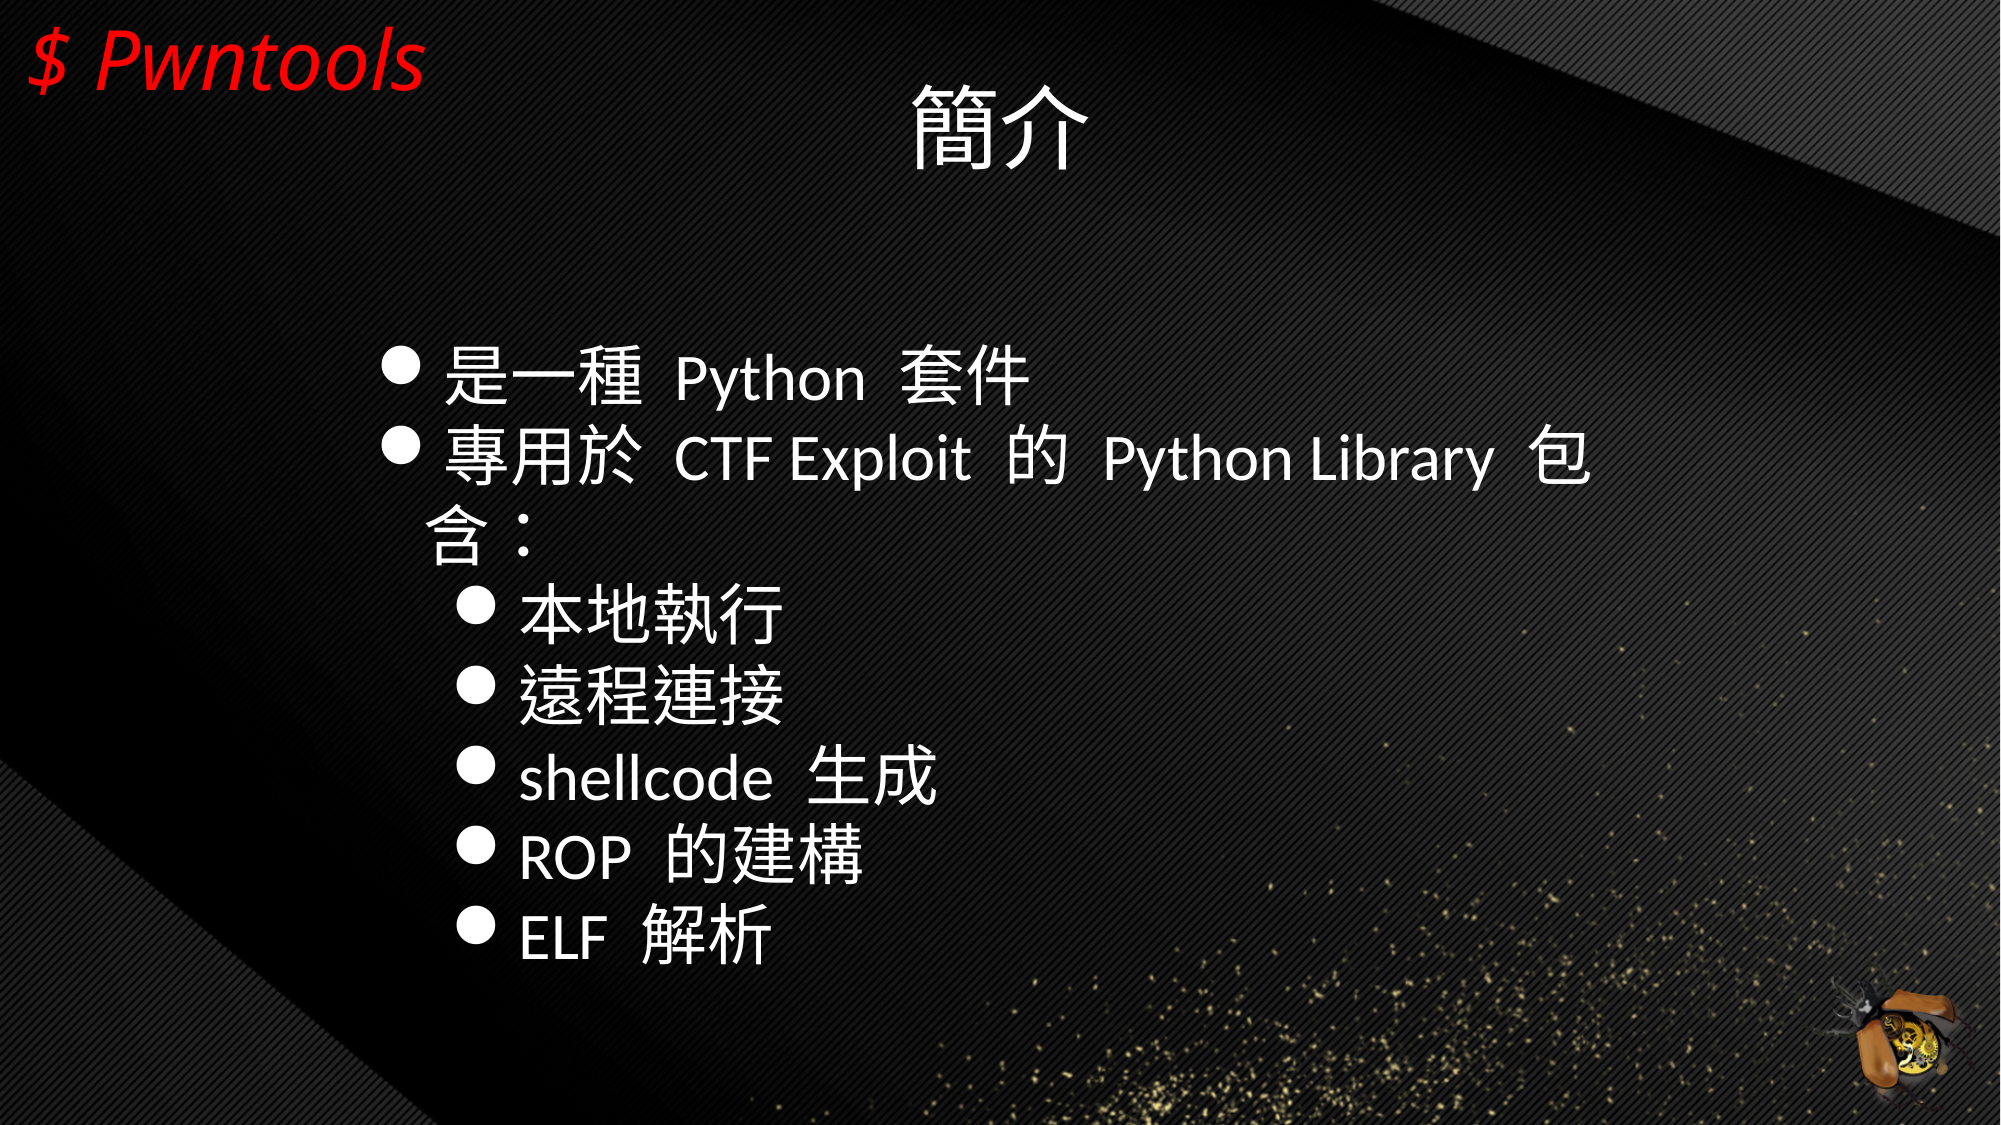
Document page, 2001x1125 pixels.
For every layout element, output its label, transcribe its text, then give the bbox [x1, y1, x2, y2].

text_box 簡介 [821, 63, 1178, 189]
text_box 是一種 Python 套件 專用於 CTF Exploit 的 Python Library 包含： 本地執行 遠程連接 shellcode 生成 ROP 的建構 ELF 解析 [362, 326, 1638, 981]
picture [0, 0, 2001, 1125]
title $ Pwntools [0, 0, 455, 128]
